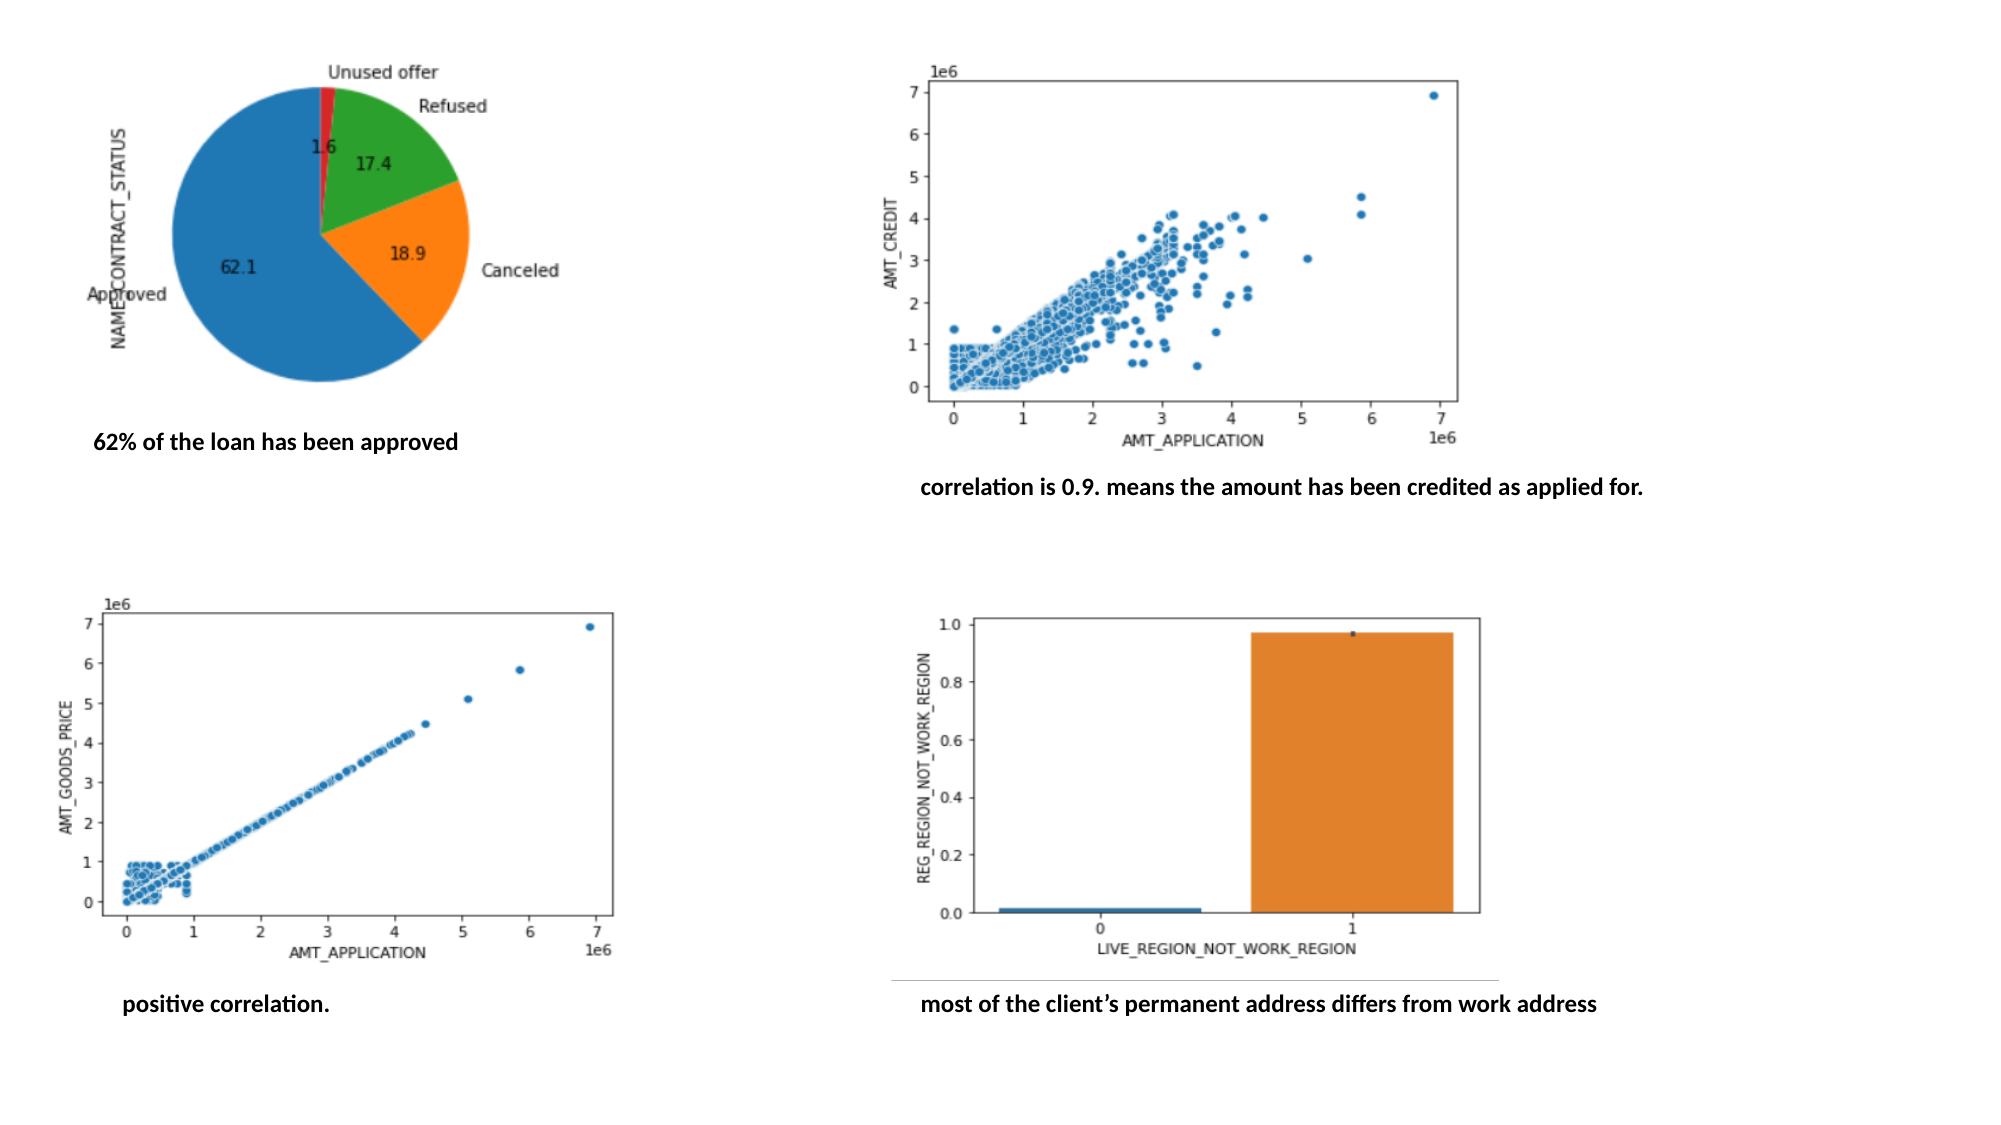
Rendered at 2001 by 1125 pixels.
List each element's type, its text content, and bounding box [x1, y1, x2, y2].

text_box correlation is 0.9. means the amount has been credited as applied for. [905, 463, 1704, 509]
text_box 62% of the loan has been approved [78, 417, 625, 463]
picture [50, 588, 635, 981]
picture [891, 602, 1499, 981]
picture [870, 58, 1479, 464]
text_box most of the client’s permanent address differs from work address [905, 980, 1906, 1025]
picture [79, 29, 584, 435]
text_box positive correlation. [107, 980, 693, 1025]
